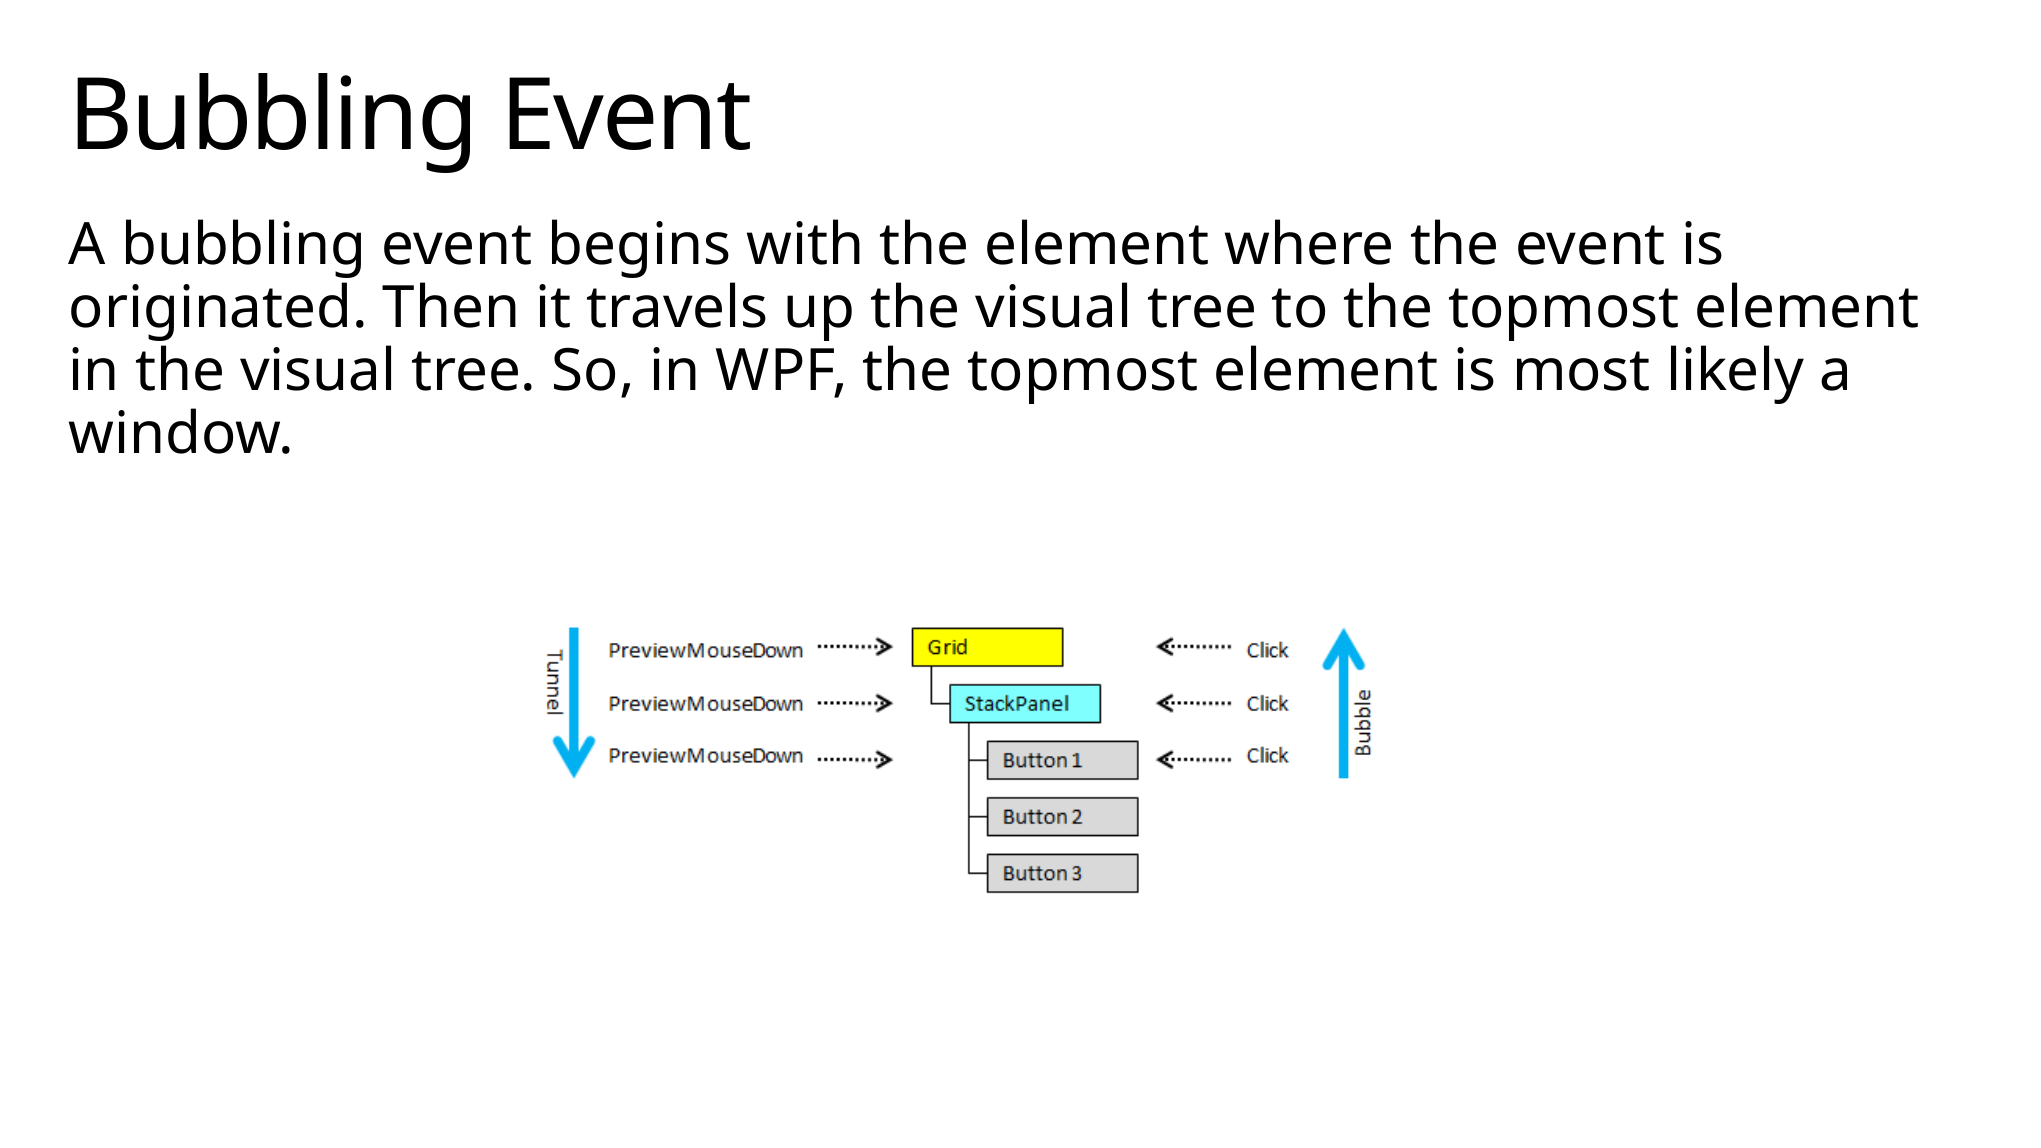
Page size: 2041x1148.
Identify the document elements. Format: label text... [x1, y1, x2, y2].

picture [535, 620, 1383, 901]
list A bubbling event begins with the element where the event is originated. Then it travels up the visual tree to the topmost element in the visual tree. So, in WPF, the topmost element is most likely a window. [45, 198, 1996, 421]
title Bubbling Event [45, 48, 1996, 198]
